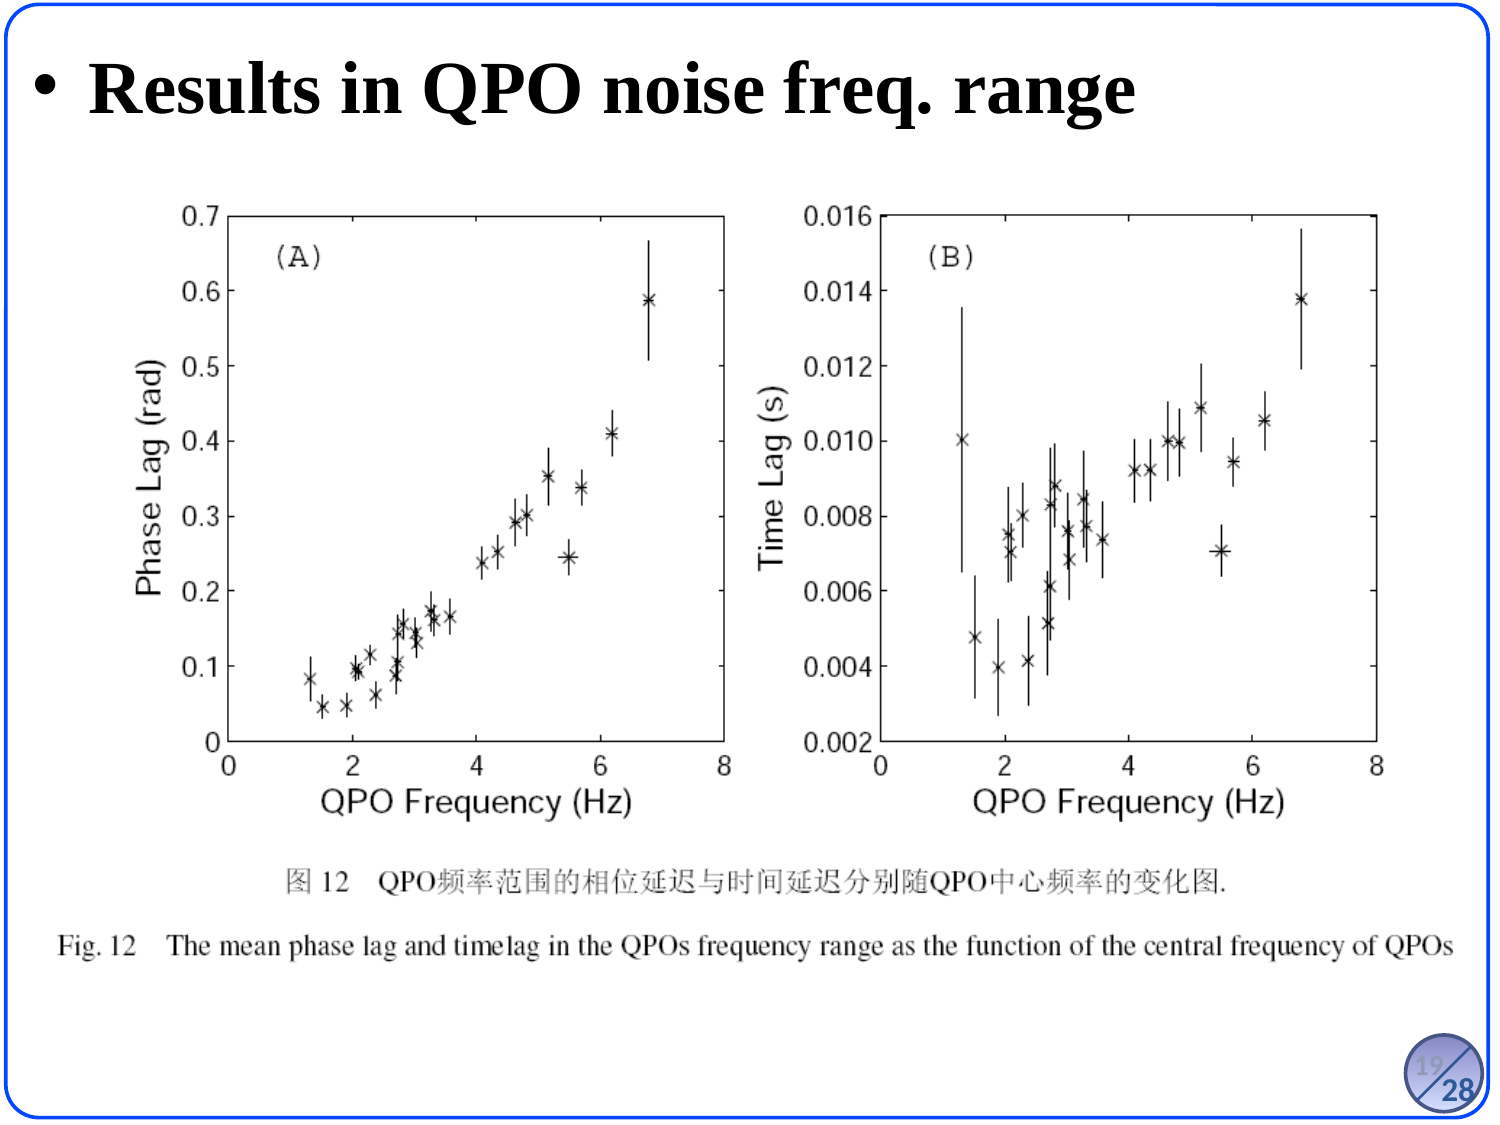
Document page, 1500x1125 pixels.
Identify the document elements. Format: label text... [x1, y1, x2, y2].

text_box Results in QPO noise freq. range [17, 30, 1447, 138]
footer 28 [1422, 1057, 1495, 1118]
picture [35, 183, 1470, 971]
slide_number 19 [1392, 1033, 1459, 1094]
